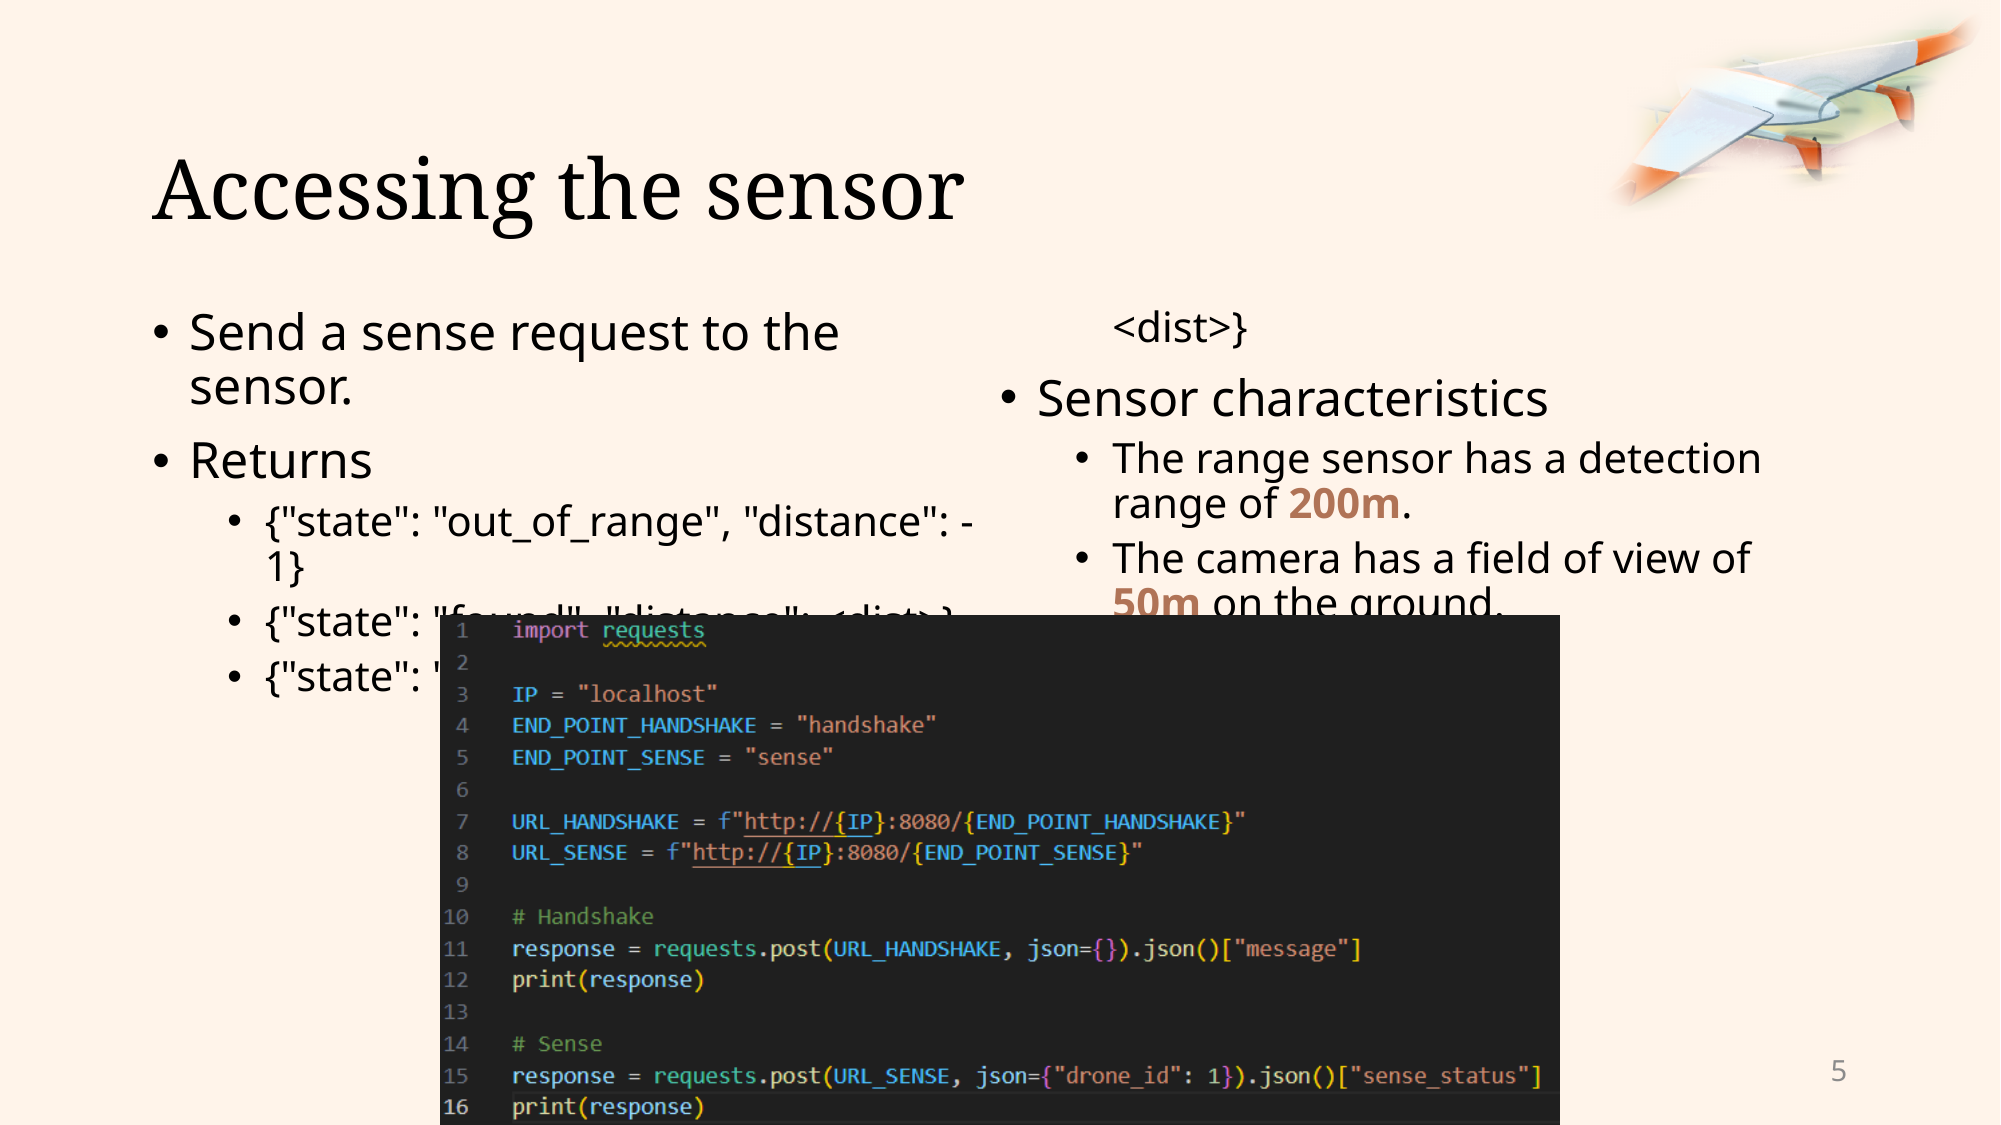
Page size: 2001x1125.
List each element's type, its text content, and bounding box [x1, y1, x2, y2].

title Accessing the sensor [137, 59, 1863, 244]
slide_number 5 [1560, 1042, 1863, 1103]
picture [1629, 43, 1956, 177]
list Send a sense request to the sensor. Returns {"state": "out_of_range", "distance": -1} {"state": "found", "distance": <dist>} {"state": "in_range", "distance": <dist>} Sensor characteristics The range sensor has a detection range of 200m. The camera has a field of view of 50m on the ground. [137, 299, 1863, 616]
picture [440, 615, 1560, 1125]
